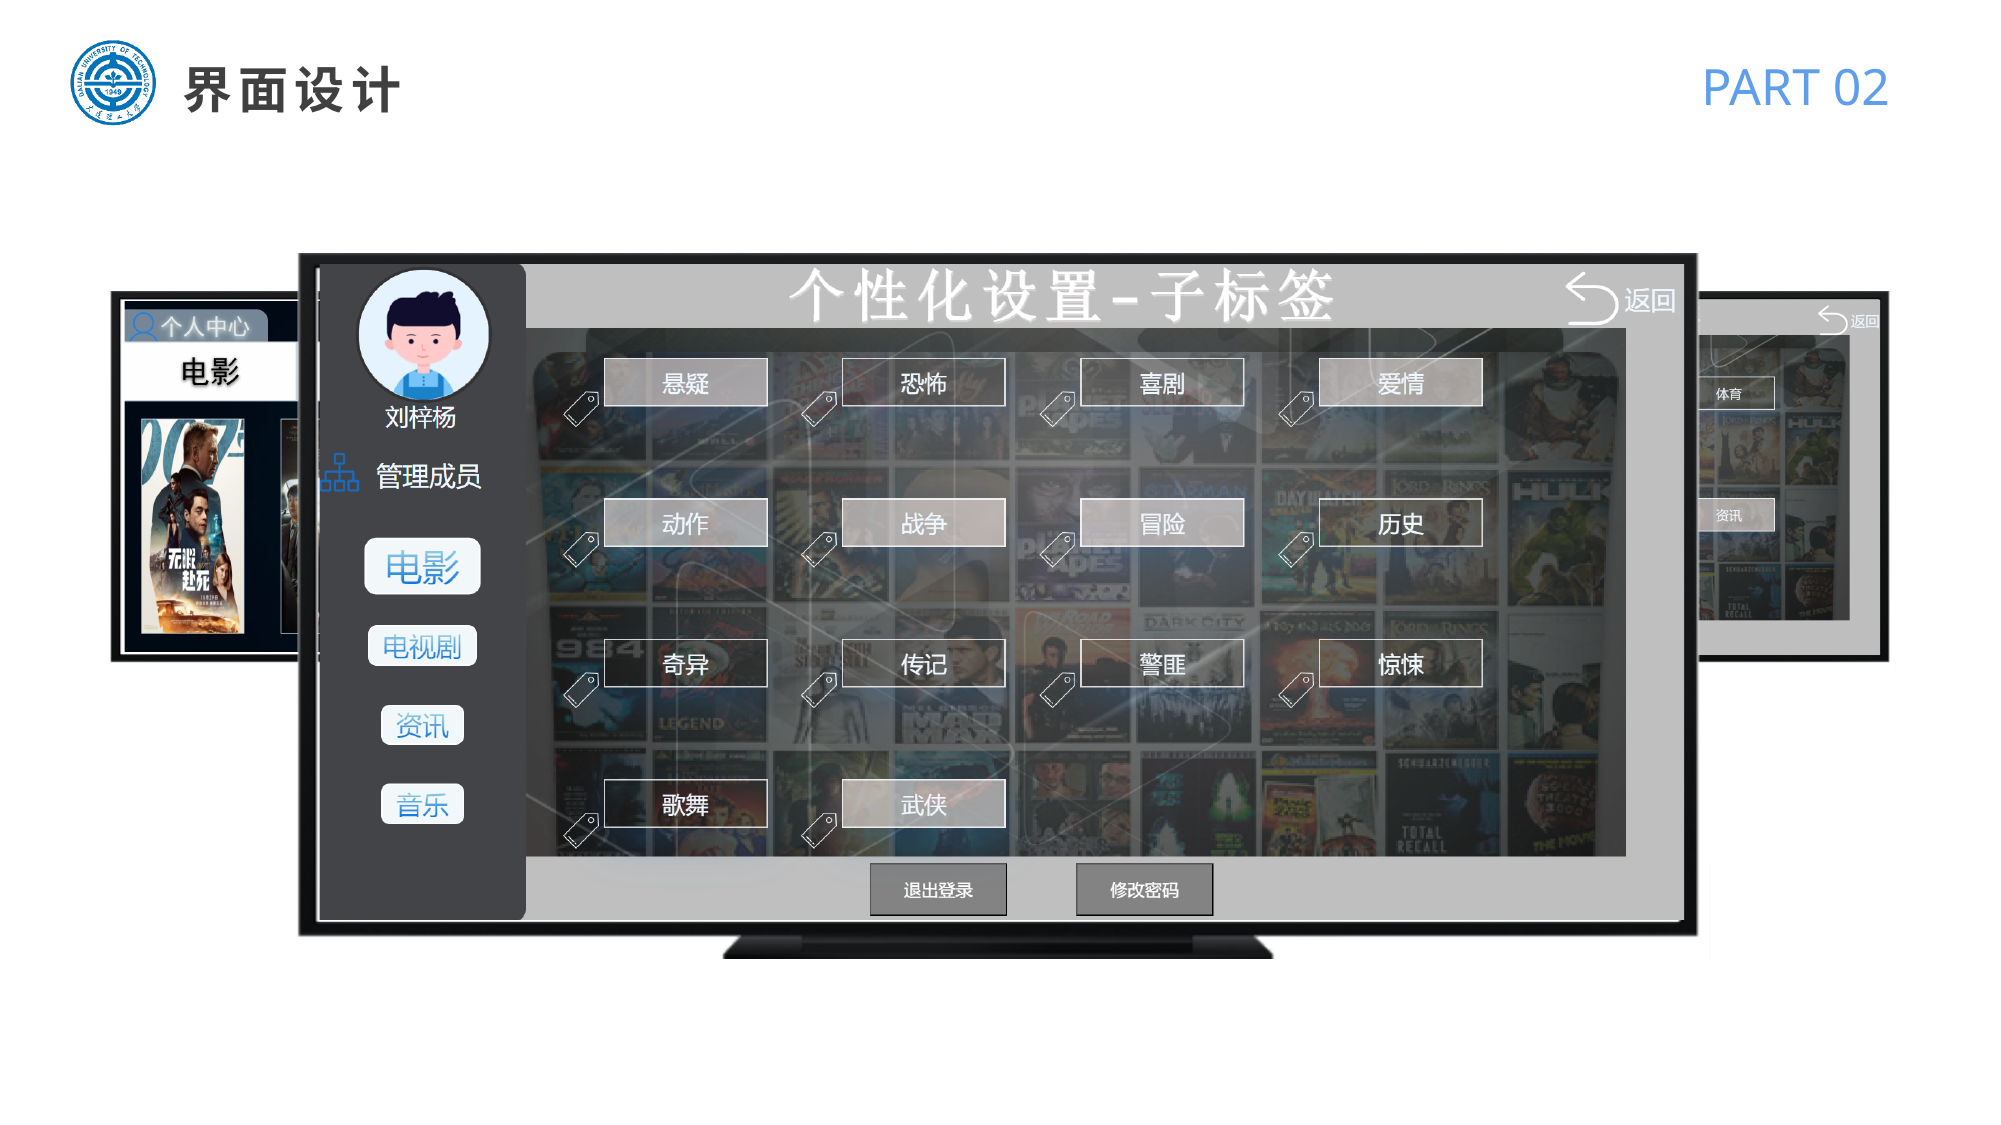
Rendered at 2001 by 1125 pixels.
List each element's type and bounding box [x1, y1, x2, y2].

text_box [64, 33, 1905, 137]
picture [105, 253, 1896, 959]
